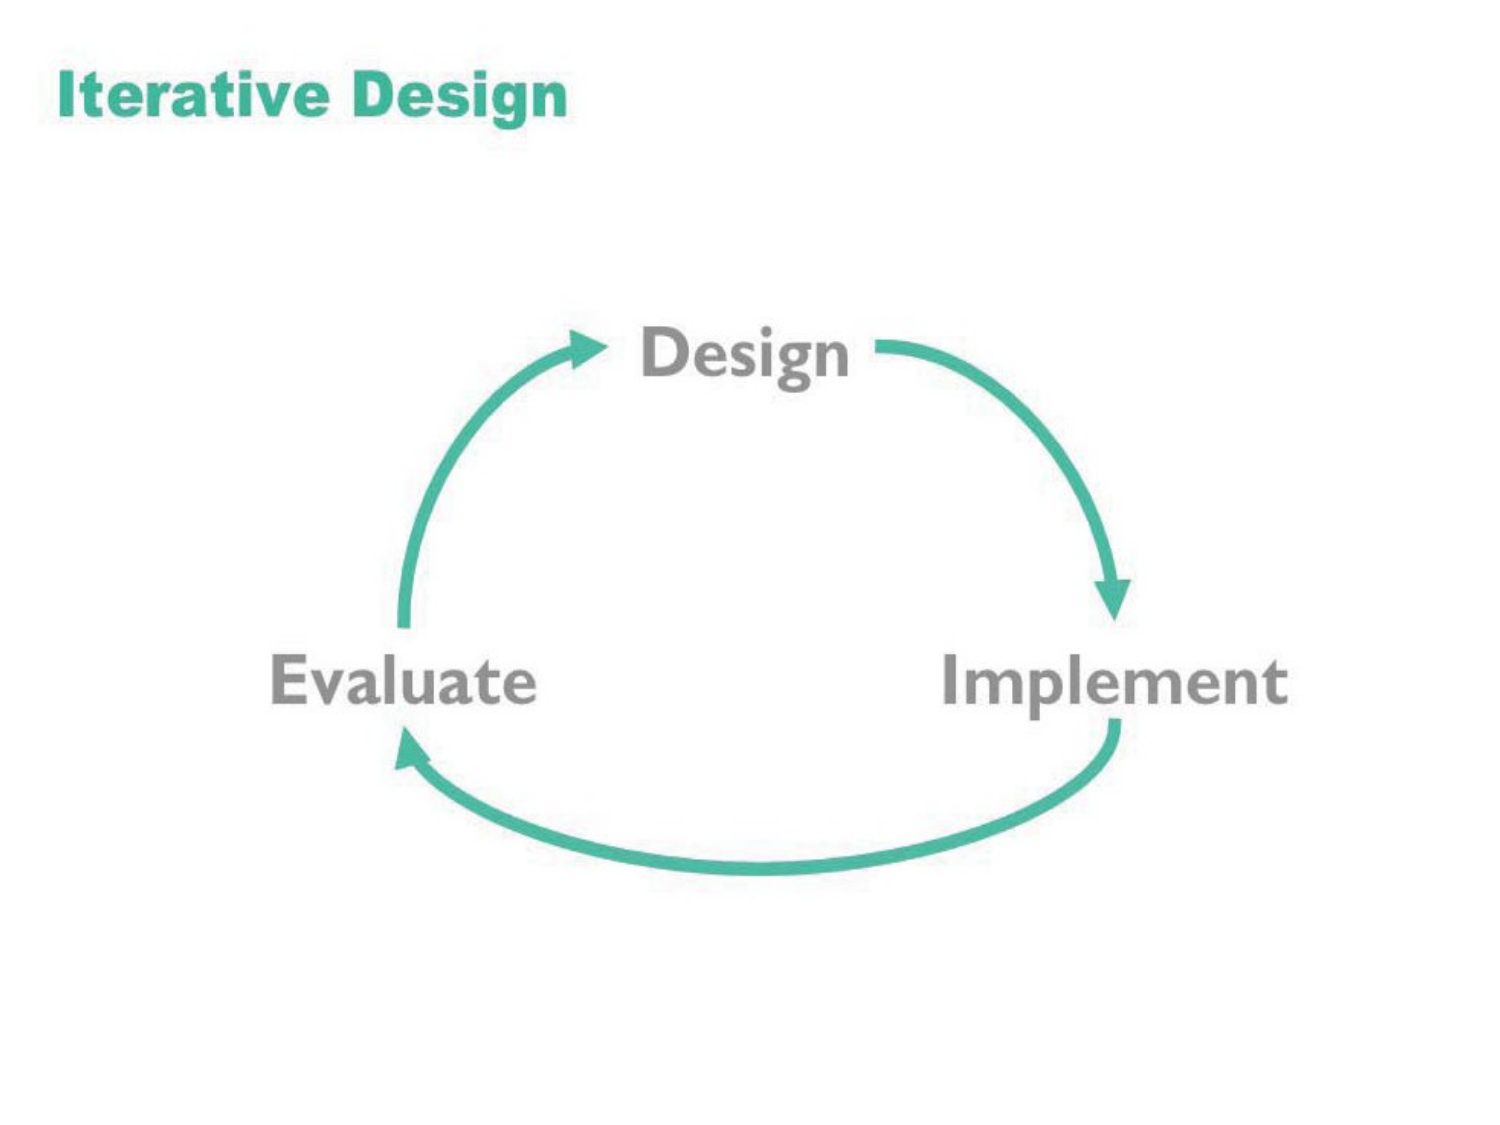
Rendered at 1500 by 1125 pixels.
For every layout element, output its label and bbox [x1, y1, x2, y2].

text_box [0, 0, 1498, 1123]
